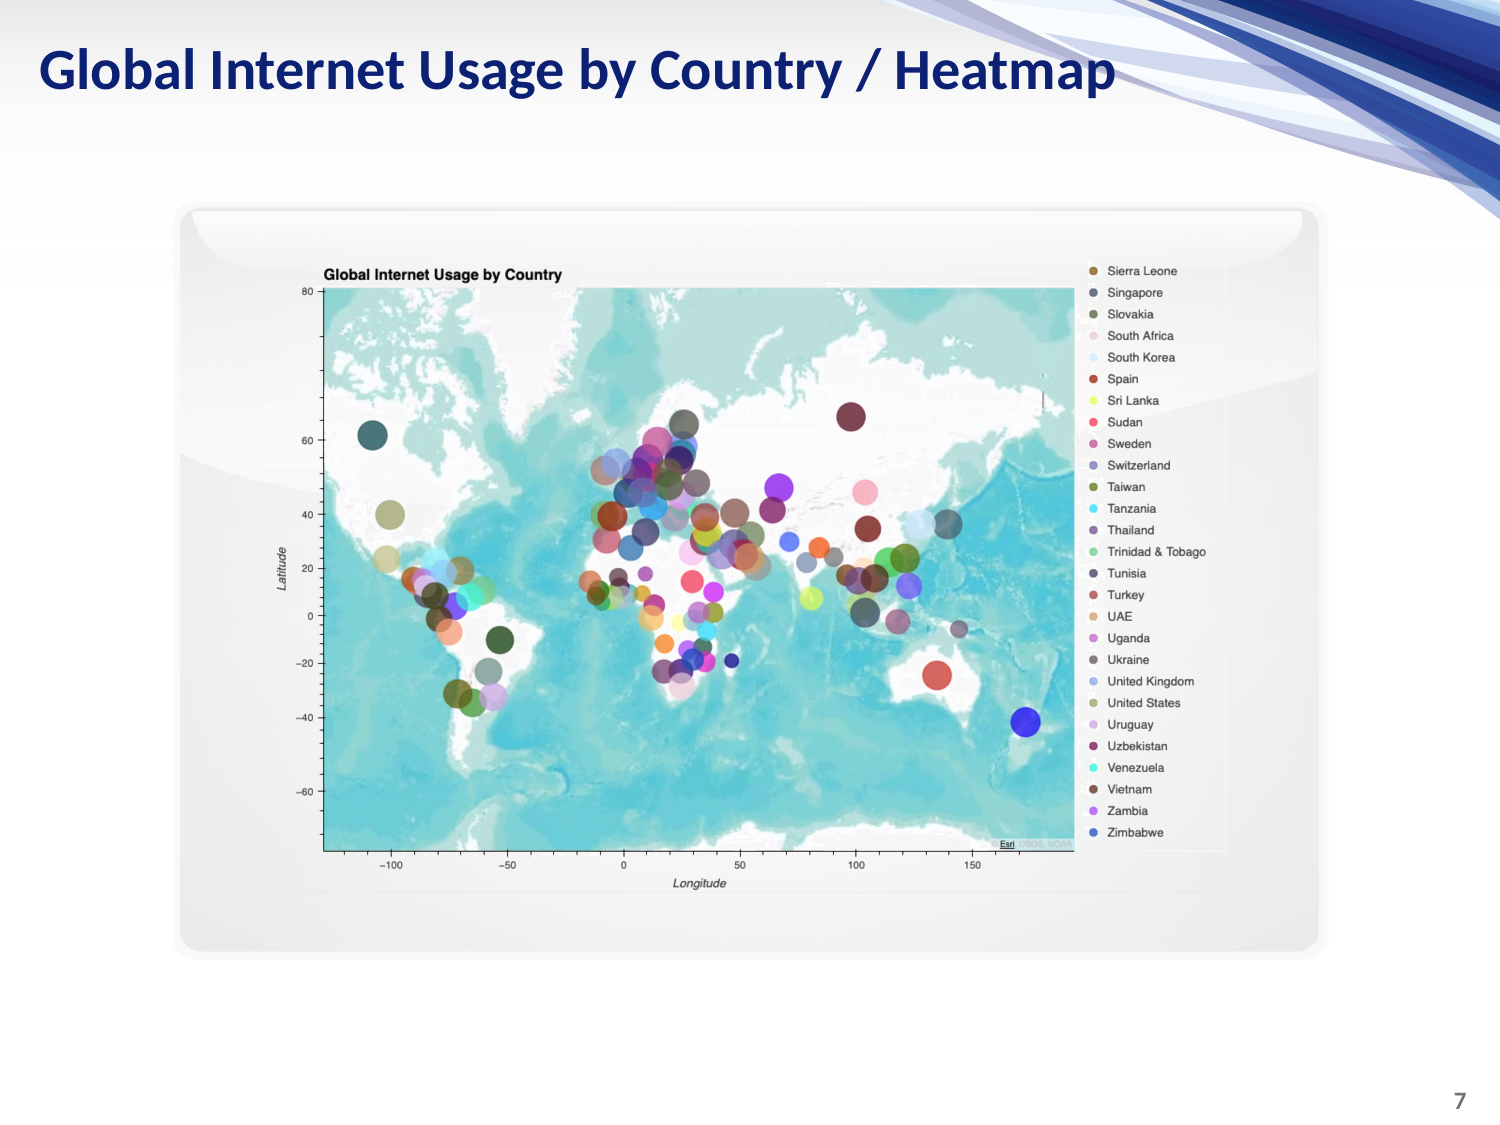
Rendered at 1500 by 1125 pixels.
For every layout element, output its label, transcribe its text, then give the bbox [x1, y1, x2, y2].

picture [0, 0, 1500, 1125]
title Global Internet Usage by Country / Heatmap [24, 37, 1417, 125]
